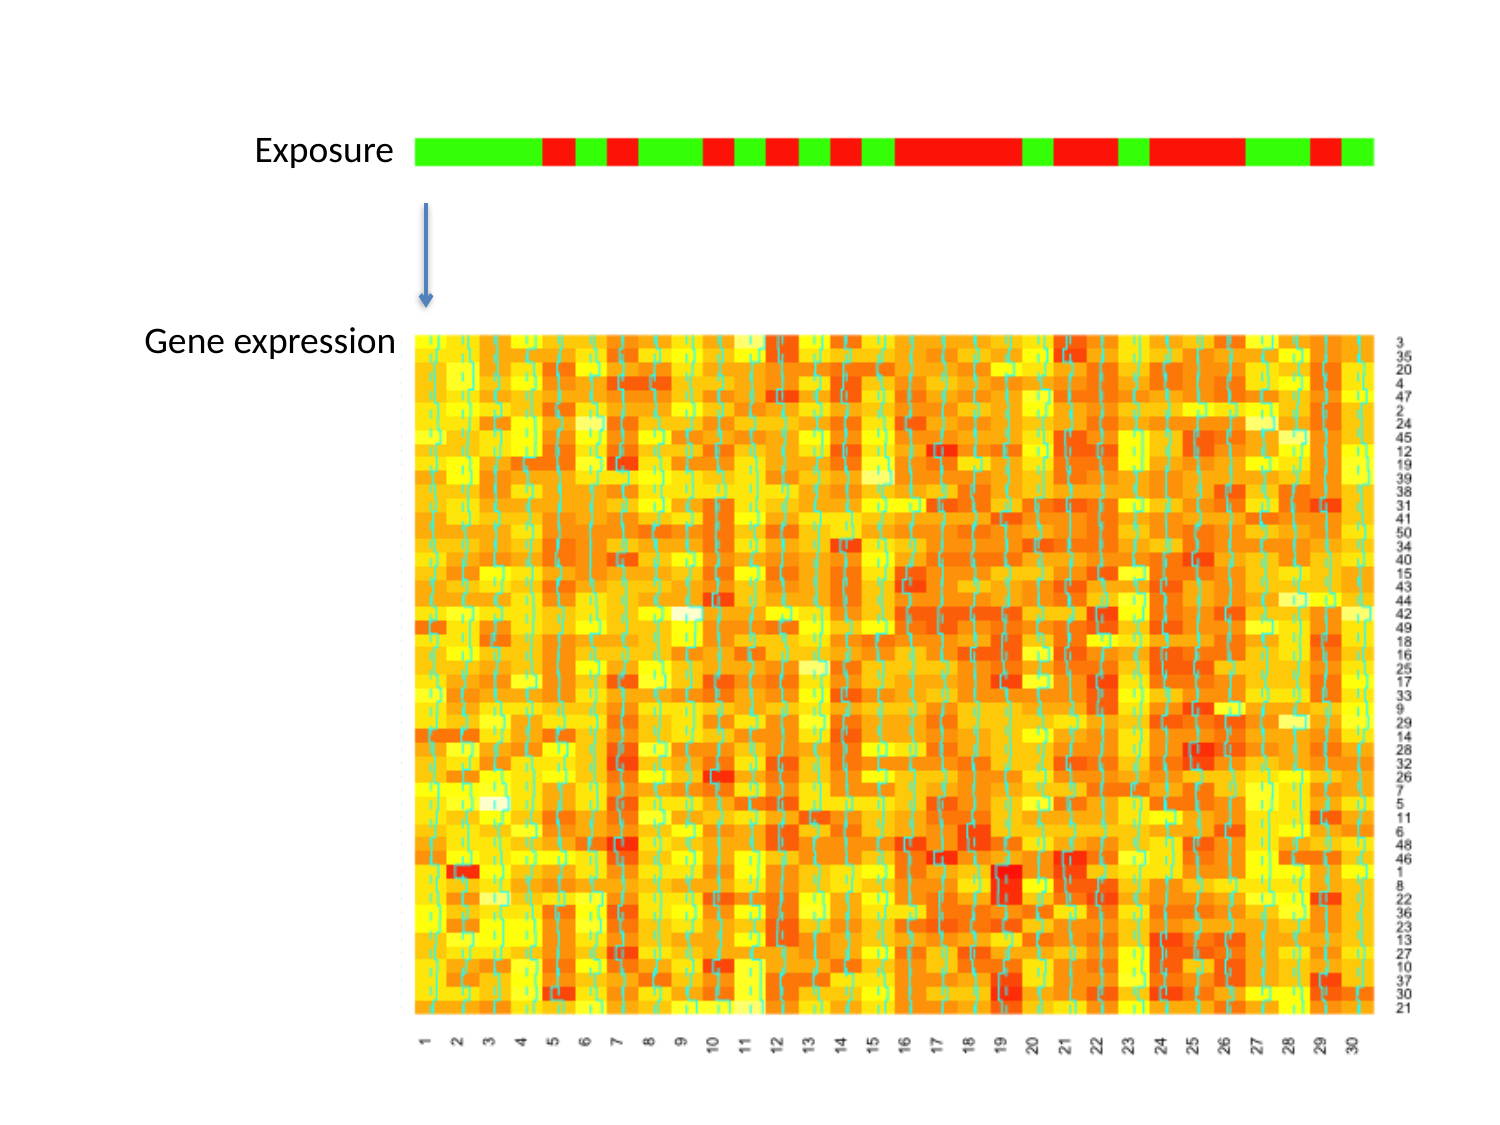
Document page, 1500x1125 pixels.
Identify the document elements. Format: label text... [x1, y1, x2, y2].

text_box Exposure [164, 117, 401, 177]
title Counterfactual gene expression. [75, 45, 1425, 233]
picture [401, 0, 1500, 170]
text_box Gene expression [0, 266, 908, 455]
picture [401, 330, 1500, 1125]
